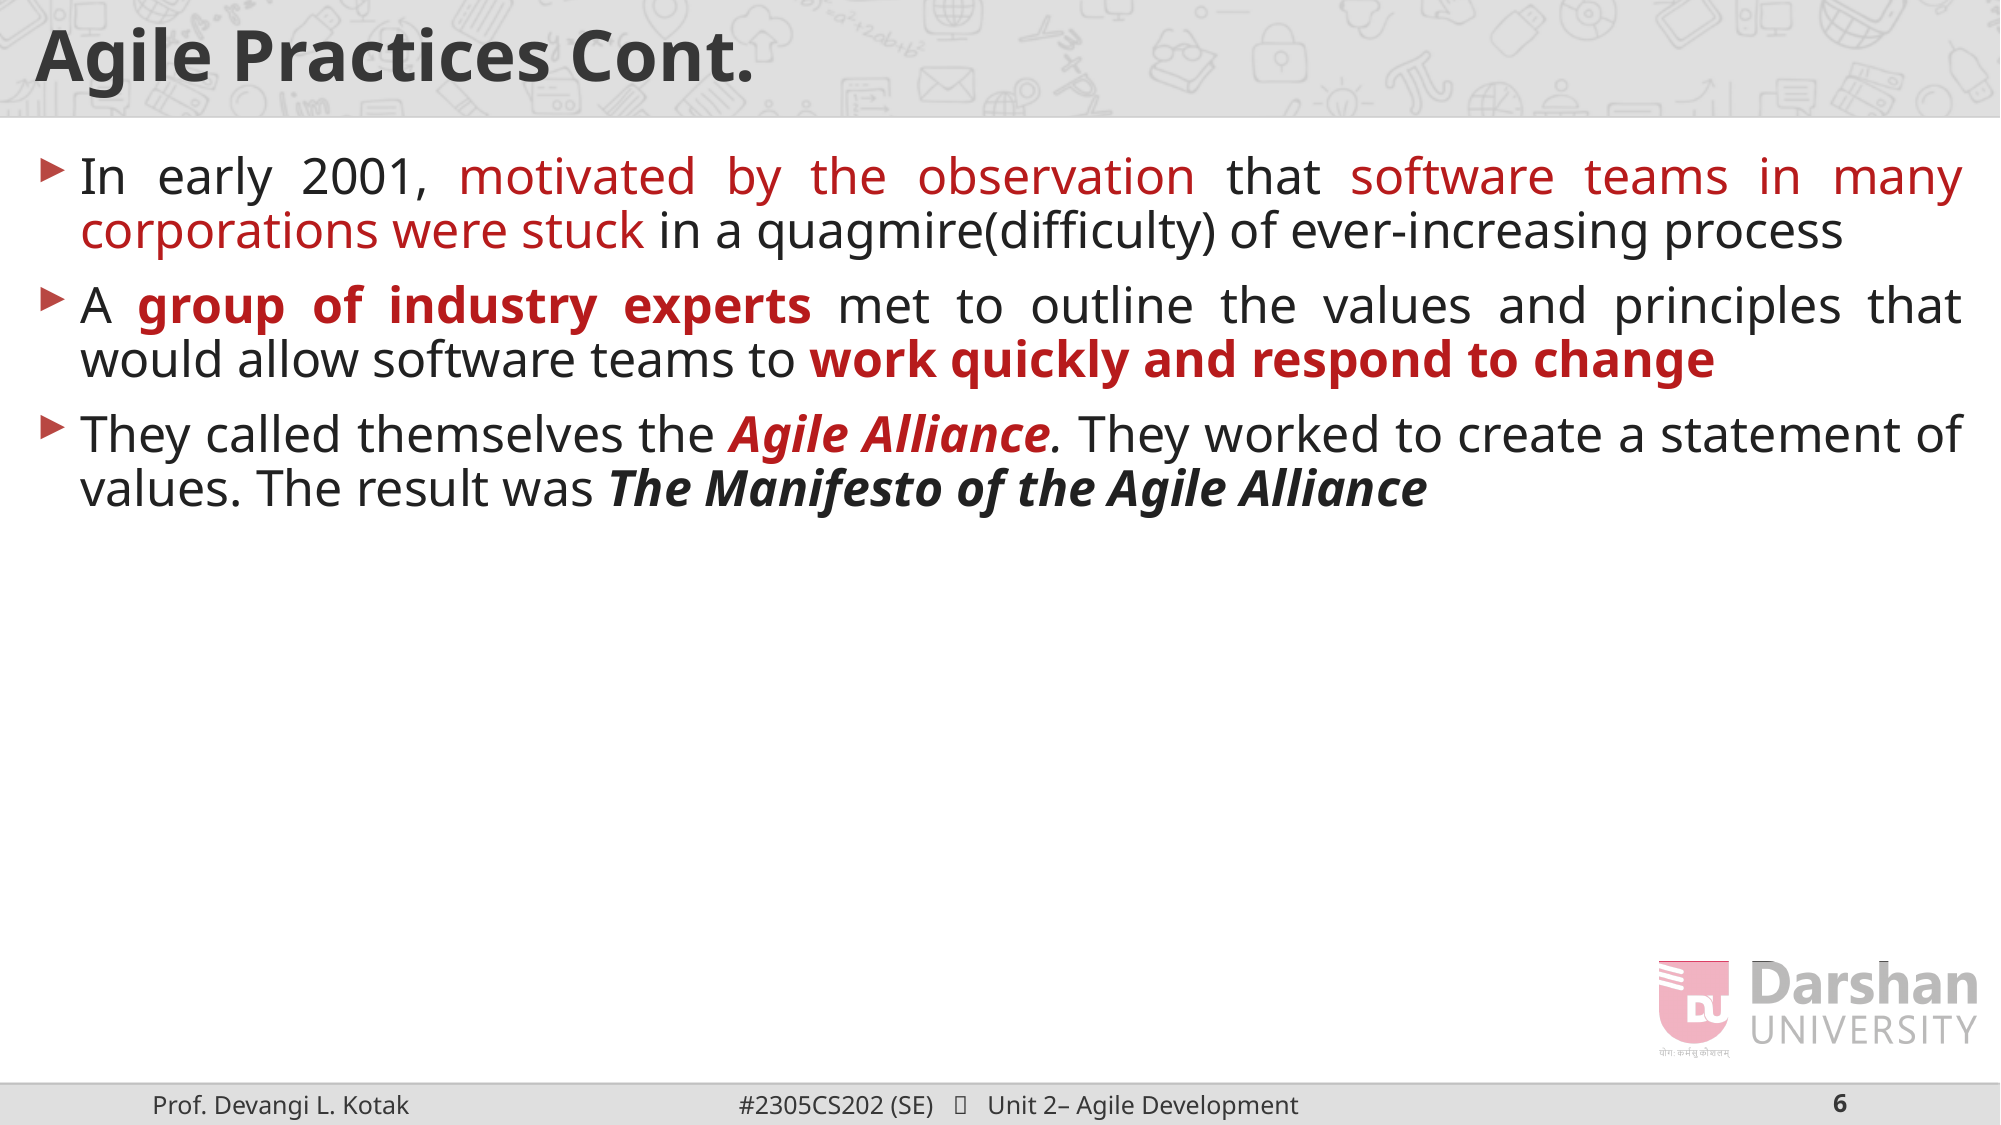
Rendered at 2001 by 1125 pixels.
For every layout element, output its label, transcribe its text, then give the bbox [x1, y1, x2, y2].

title Agile Practices Cont. [0, 0, 2000, 117]
list In early 2001, motivated by the observation that software teams in many corporations were stuck in a quagmire(difficulty) of ever-increasing process A group of industry experts met to outline the values and principles that would allow software teams to work quickly and respond to change They called themselves the Agile Alliance. They worked to create a statement of values. The result was The Manifesto of the Agile Alliance [21, 143, 1979, 1061]
